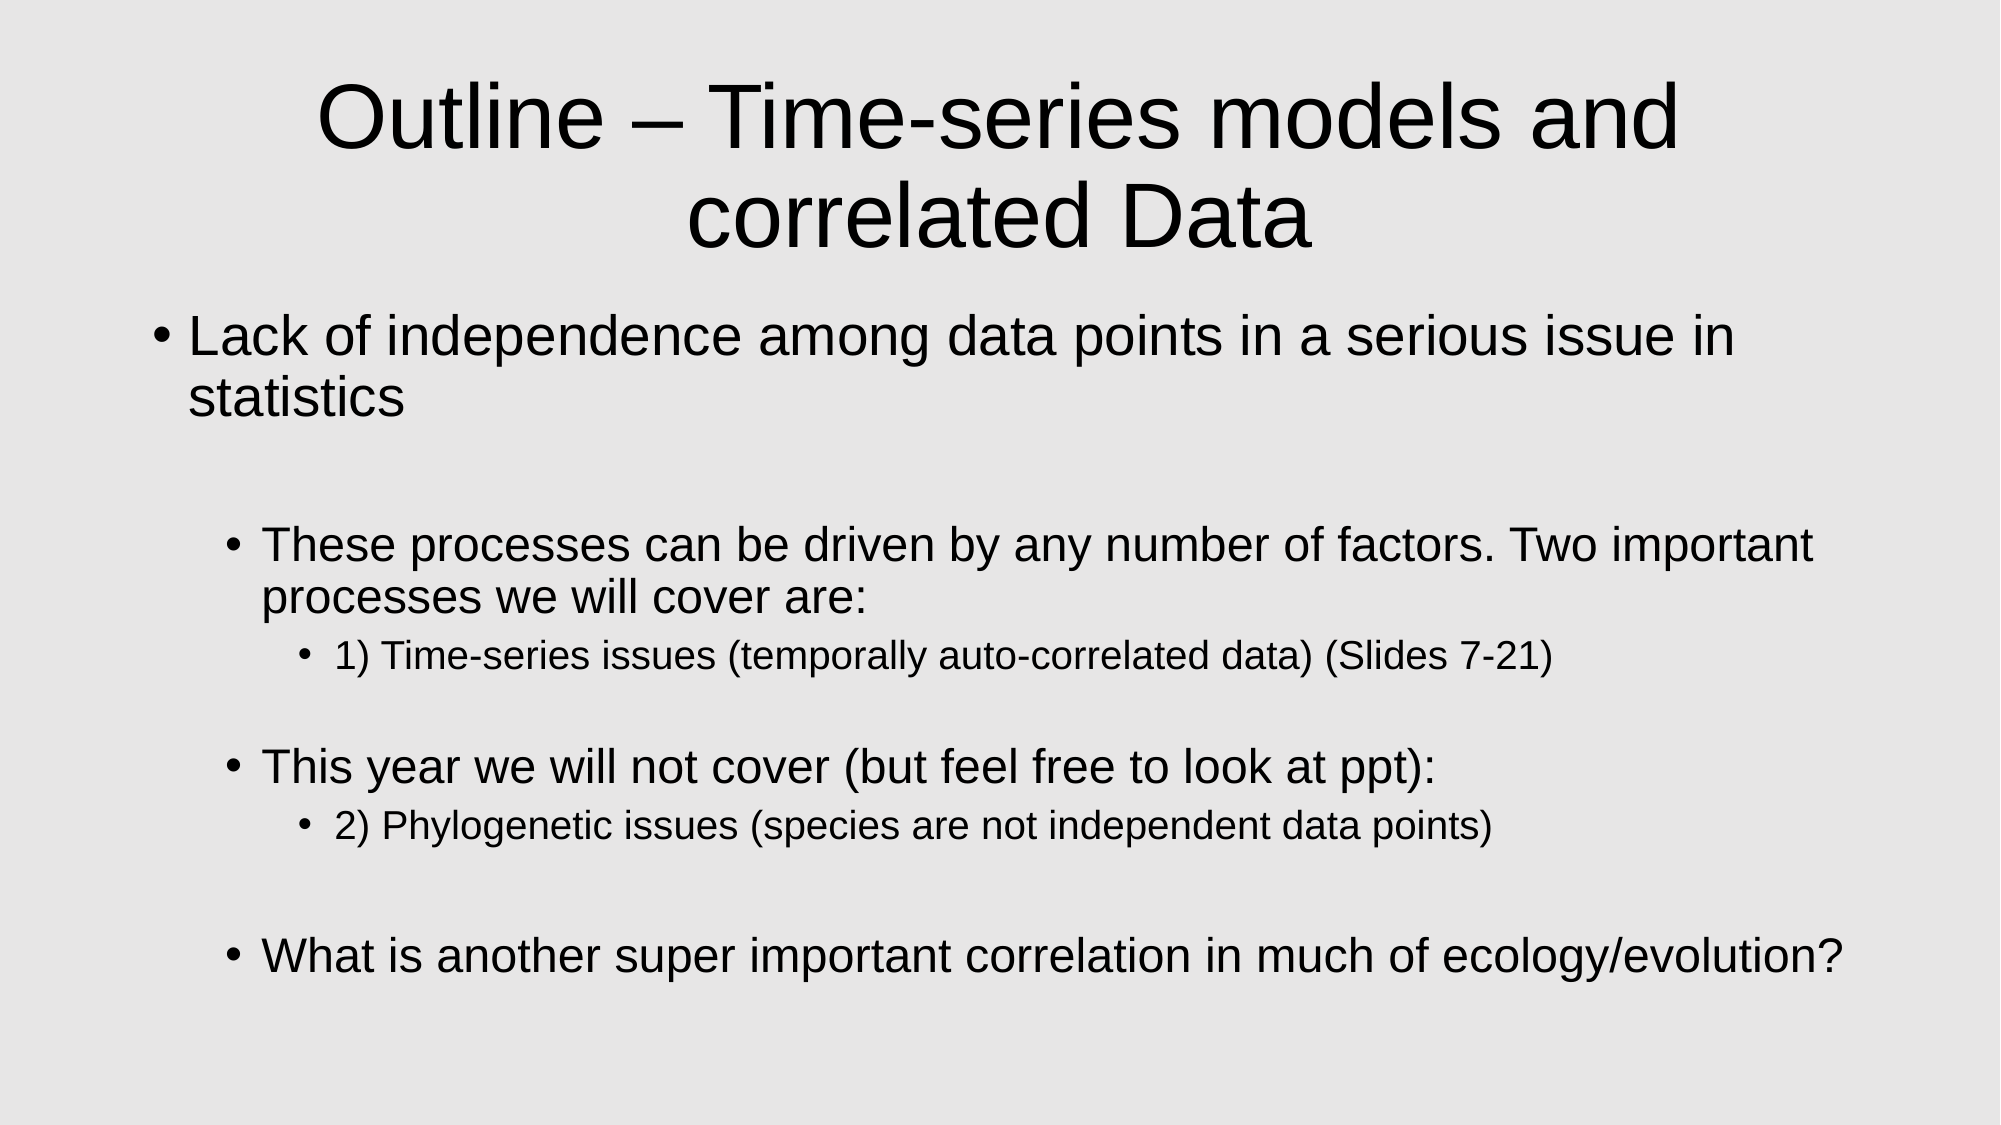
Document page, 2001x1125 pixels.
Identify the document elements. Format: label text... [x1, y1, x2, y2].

title Outline – Time-series models and correlated Data [137, 59, 1863, 278]
list Lack of independence among data points in a serious issue in statistics These processes can be driven by any number of factors. Two important processes we will cover are: 1) Time-series issues (temporally auto-correlated data) (Slides 7-21) This year we will not cover (but feel free to look at ppt): 2) Phylogenetic issues (species are not independent data points) What is another super important correlation in much of ecology/evolution? [137, 299, 1863, 1014]
